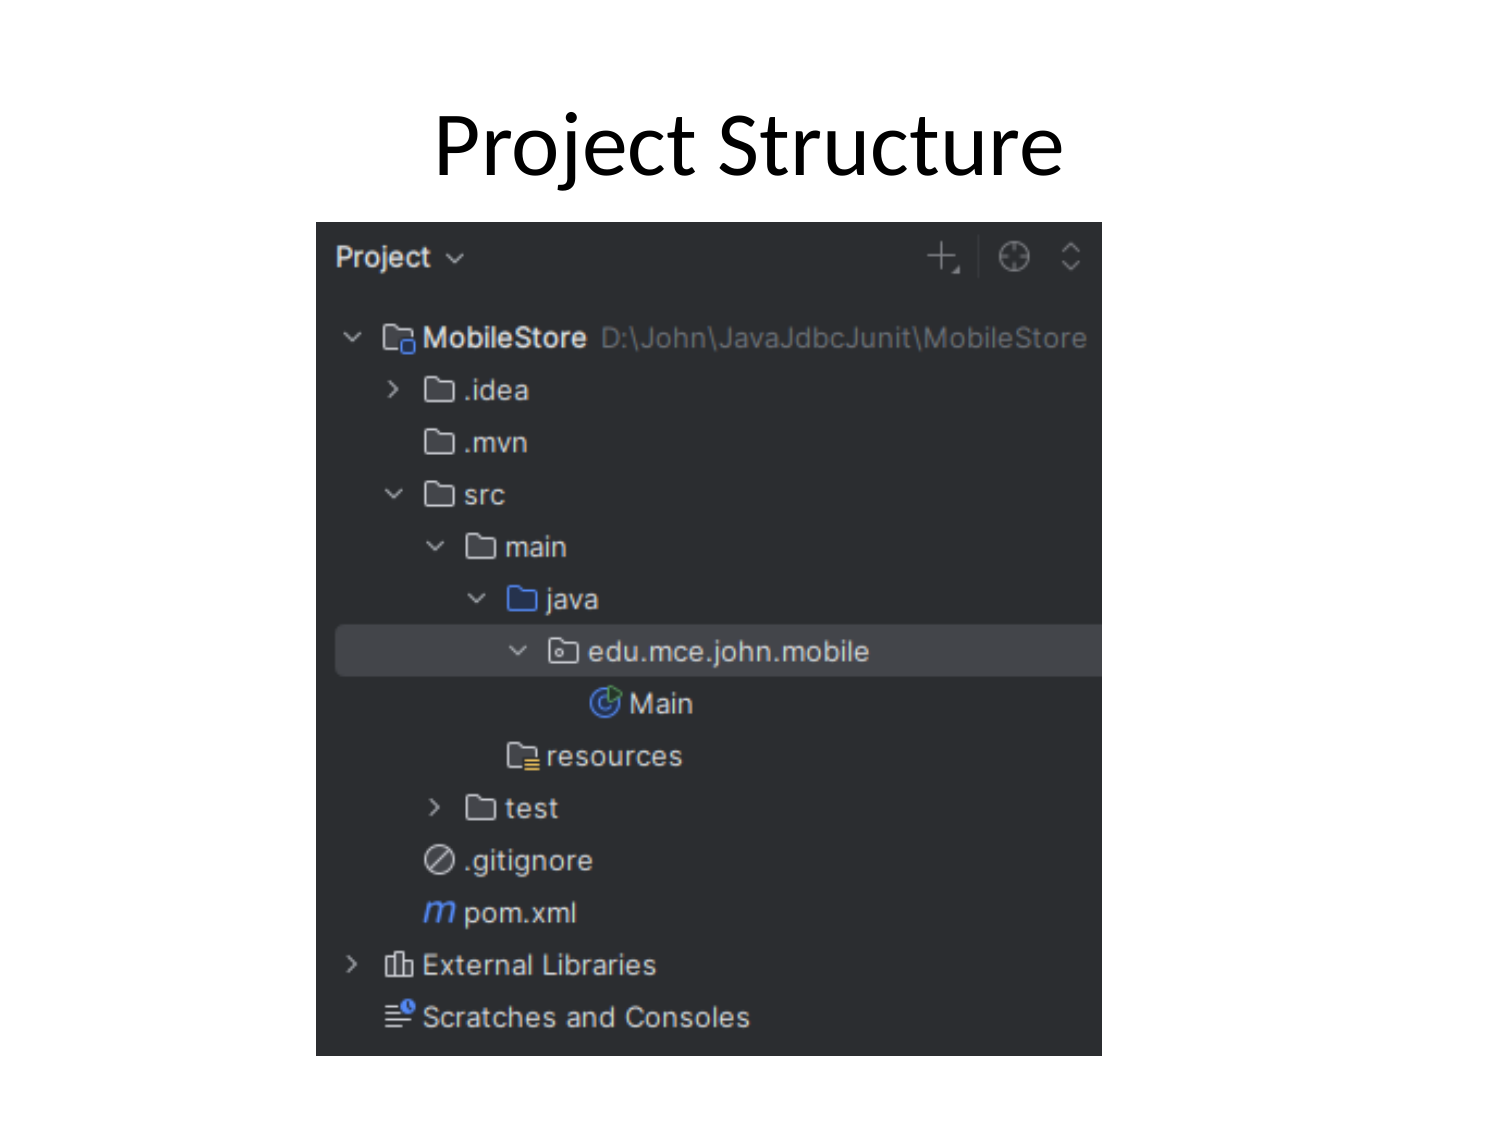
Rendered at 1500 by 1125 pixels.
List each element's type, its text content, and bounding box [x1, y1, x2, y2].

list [316, 222, 1102, 1056]
title Project Structure [75, 45, 1425, 233]
